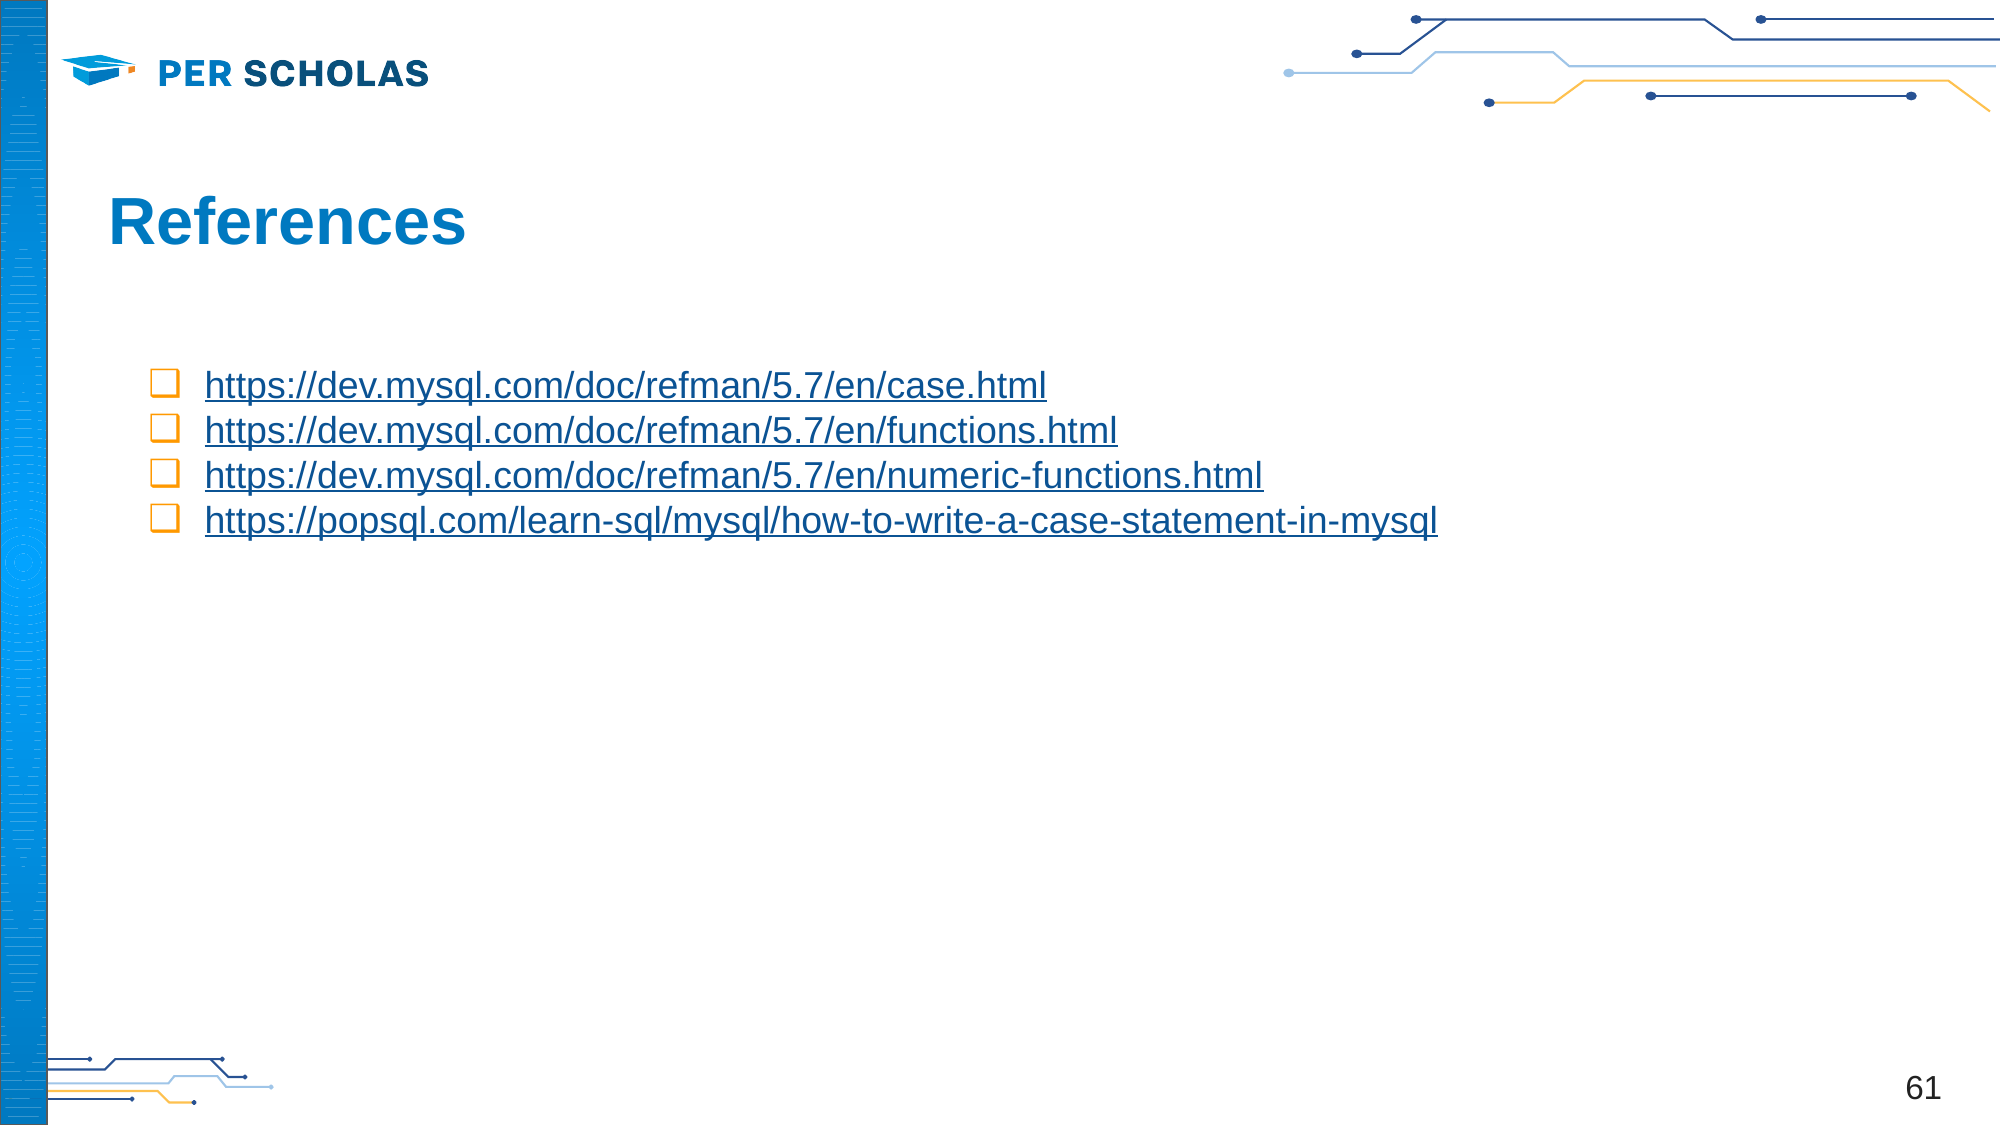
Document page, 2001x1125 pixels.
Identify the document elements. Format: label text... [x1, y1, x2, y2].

title References [93, 159, 1869, 276]
list https://dev.mysql.com/doc/refman/5.7/en/case.html https://dev.mysql.com/doc/refman/5.7/en/functions.html https://dev.mysql.com/doc/refman/5.7/en/numeric-functions.html https://popsql.com/learn-sql/mysql/how-to-write-a-case-statement-in-mysql [114, 282, 1906, 1025]
picture [48, 23, 452, 110]
slide_number ‹#› [1860, 1024, 1988, 1114]
